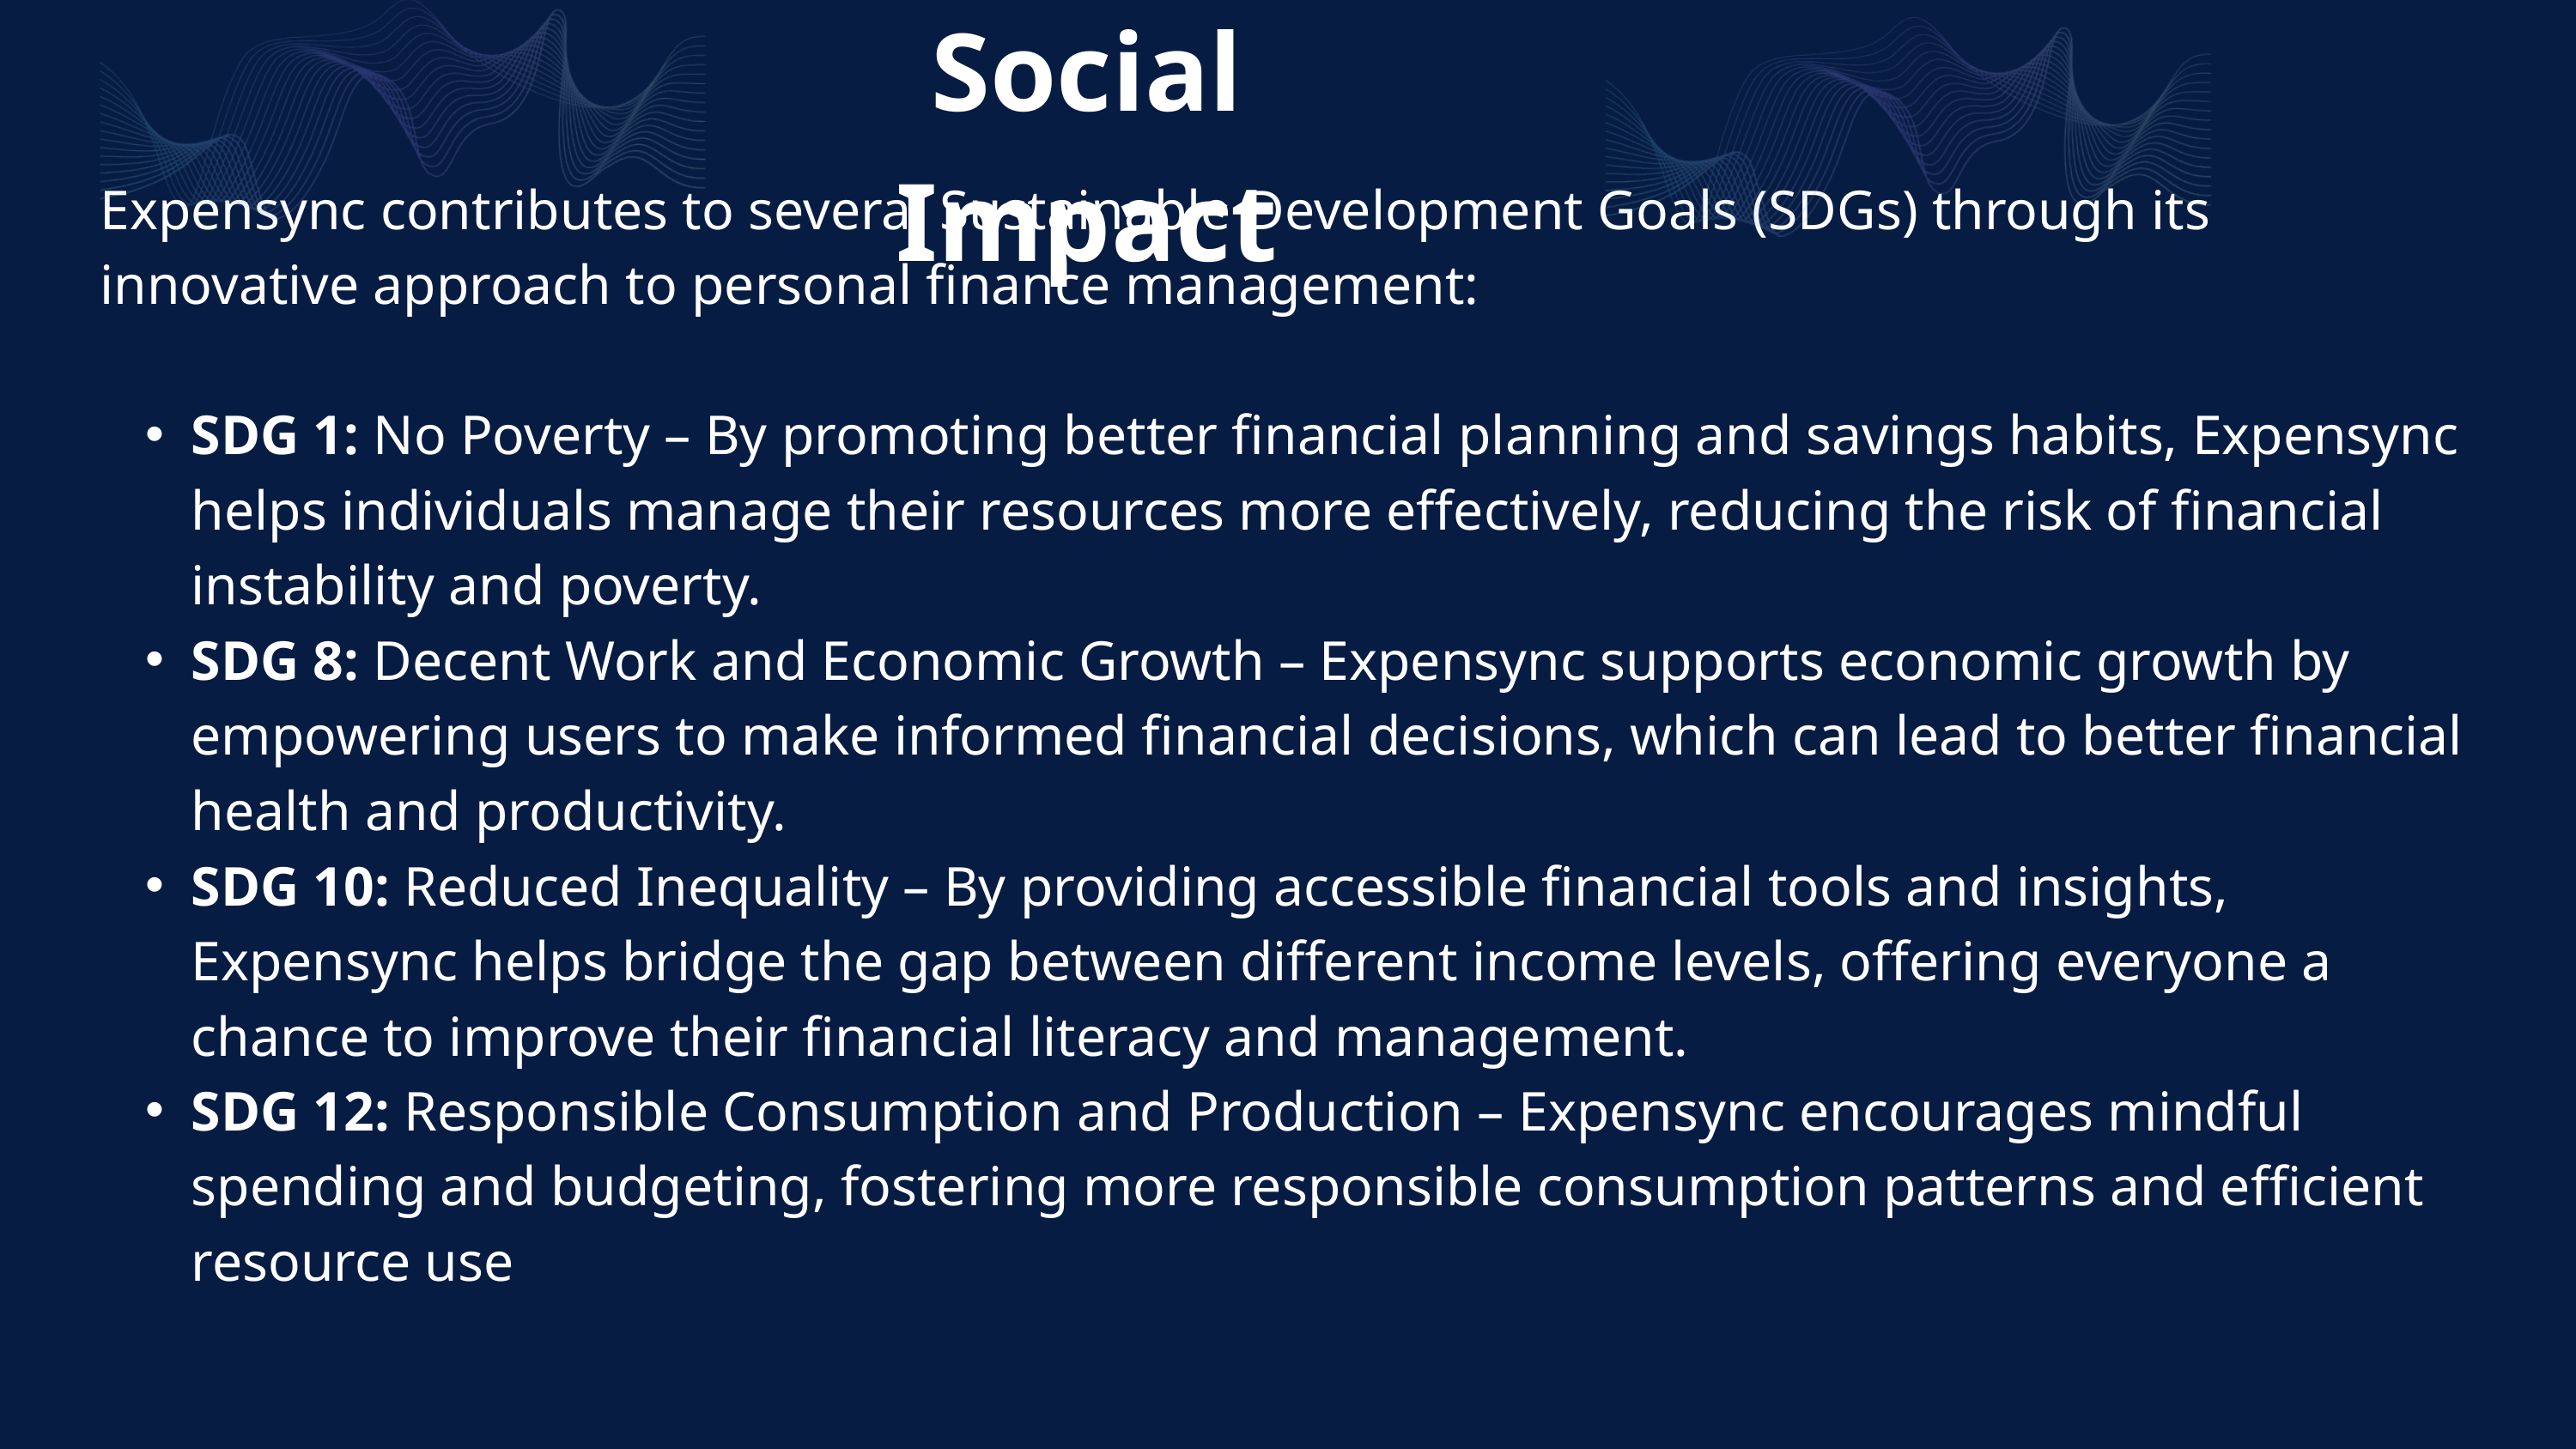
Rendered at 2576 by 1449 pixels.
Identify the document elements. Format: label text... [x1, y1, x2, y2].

text_box Expensync contributes to several Sustainable Development Goals (SDGs) through its innovative approach to personal finance management: SDG 1: No Poverty – By promoting better financial planning and savings habits, Expensync helps individuals manage their resources more effectively, reducing the risk of financial instability and poverty. SDG 8: Decent Work and Economic Growth – Expensync supports economic growth by empowering users to make informed financial decisions, which can lead to better financial health and productivity. SDG 10: Reduced Inequality – By providing accessible financial tools and insights, Expensync helps bridge the gap between different income levels, offering everyone a chance to improve their financial literacy and management. SDG 12: Responsible Consumption and Production – Expensync encourages mindful spending and budgeting, fostering more responsible consumption patterns and efficient resource use [100, 165, 2476, 1367]
text_box [100, 0, 706, 220]
text_box [1605, 17, 2212, 237]
text_box Social Impact [757, 0, 1417, 283]
